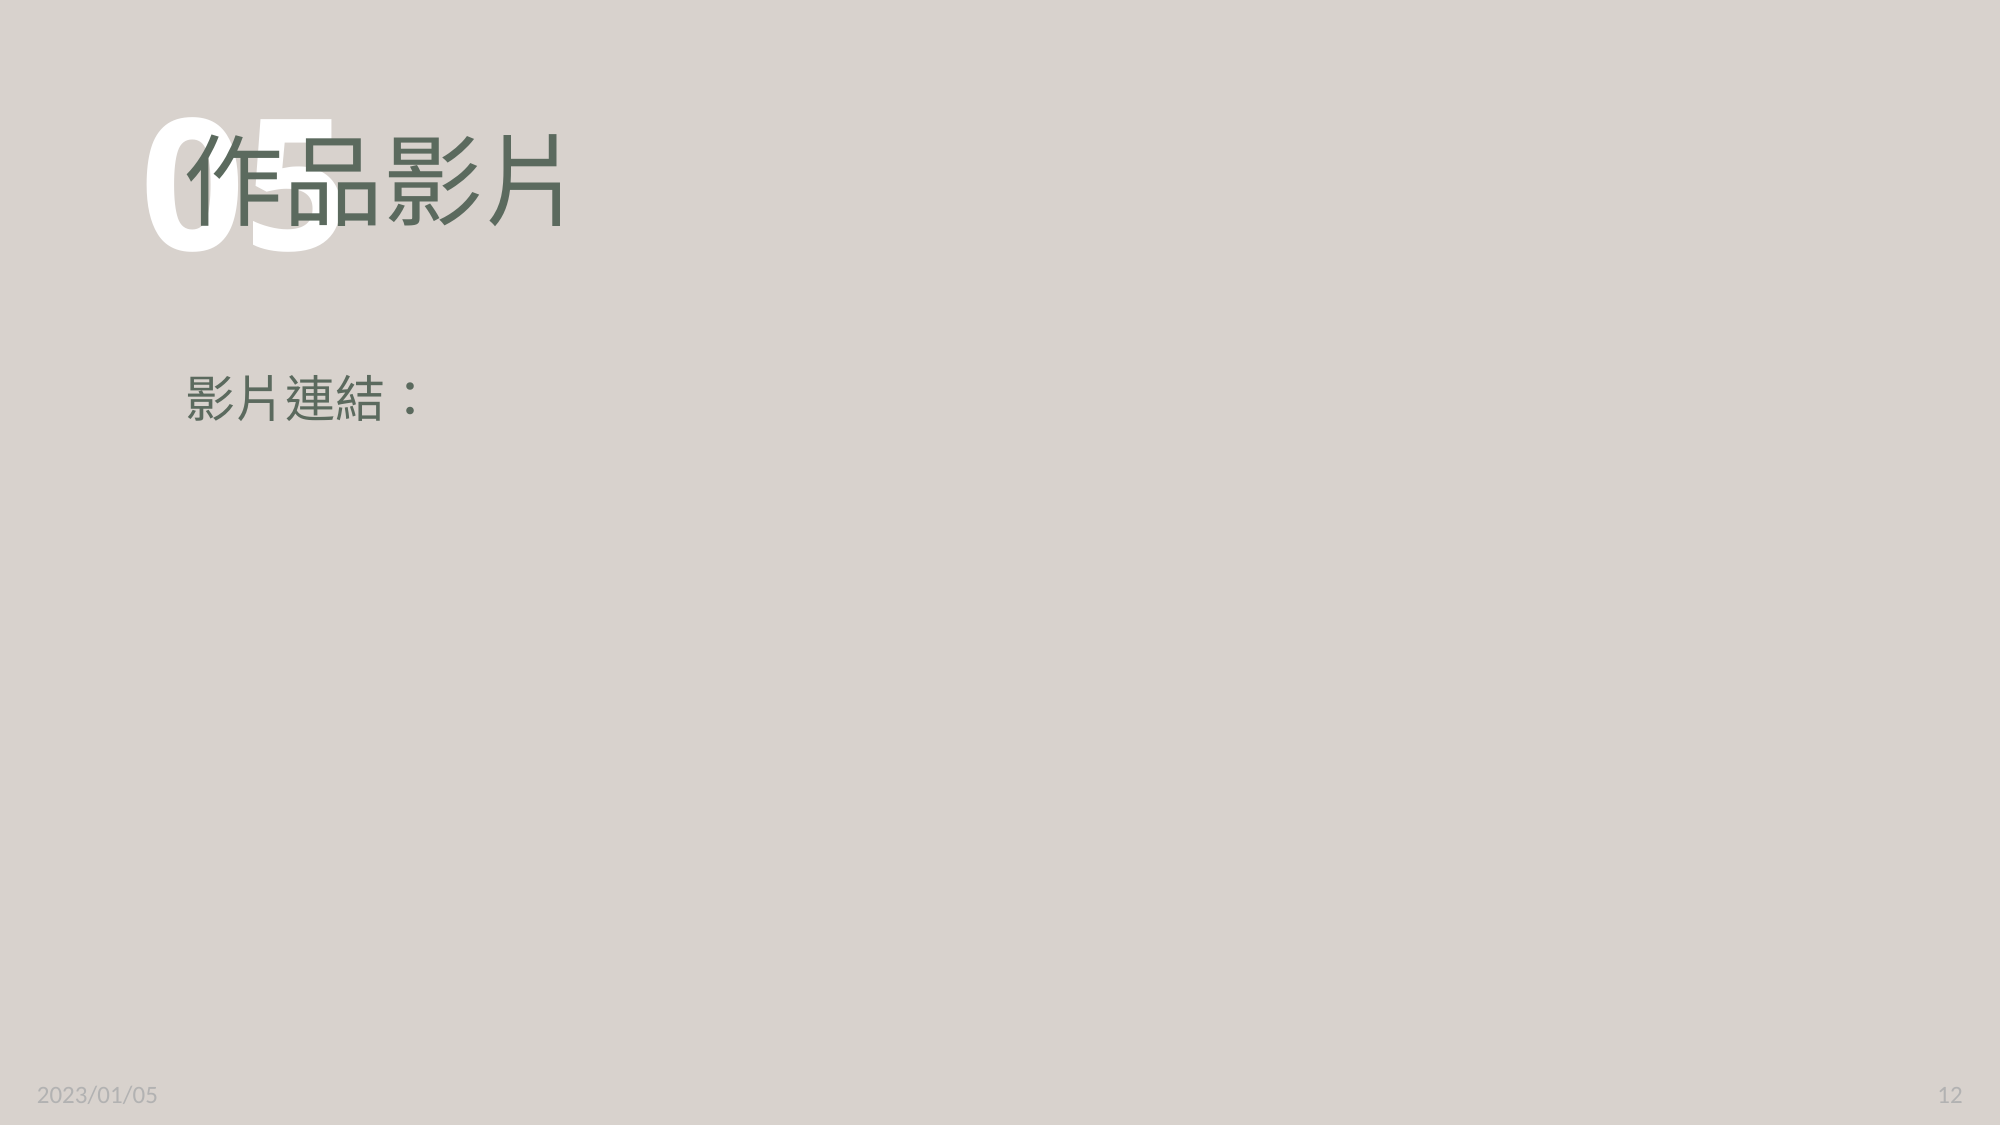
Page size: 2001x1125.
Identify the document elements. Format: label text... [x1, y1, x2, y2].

list 05 [124, 84, 610, 304]
slide_number 12 [1897, 1064, 1979, 1124]
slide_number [21, 1064, 472, 1124]
list 影片連結： [170, 329, 815, 1050]
title 作品影片 [168, 76, 815, 297]
